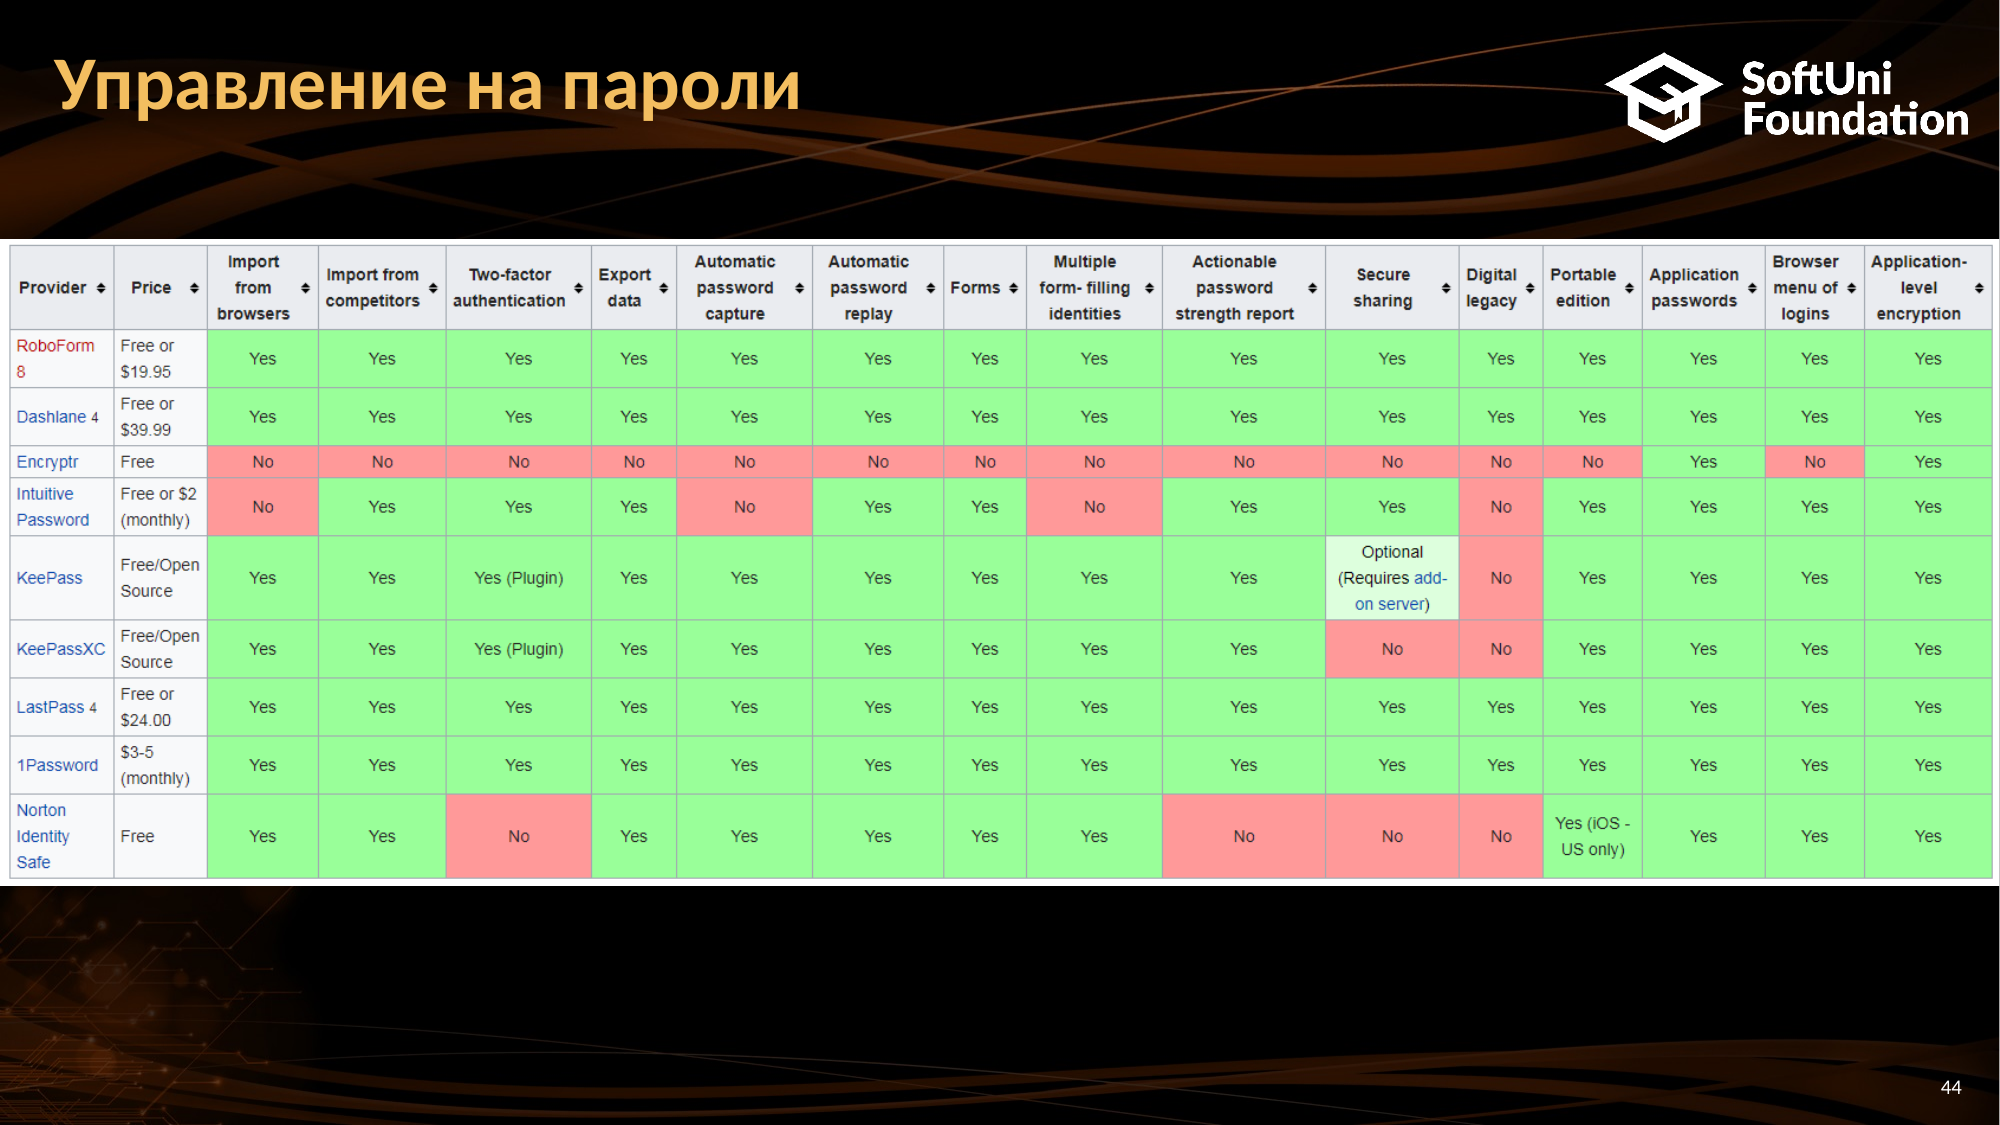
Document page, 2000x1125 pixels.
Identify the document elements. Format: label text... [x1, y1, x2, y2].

slide_number 44 [1897, 1070, 1968, 1103]
picture [0, 0, 2000, 1125]
title Управление на пароли [37, 37, 1681, 183]
